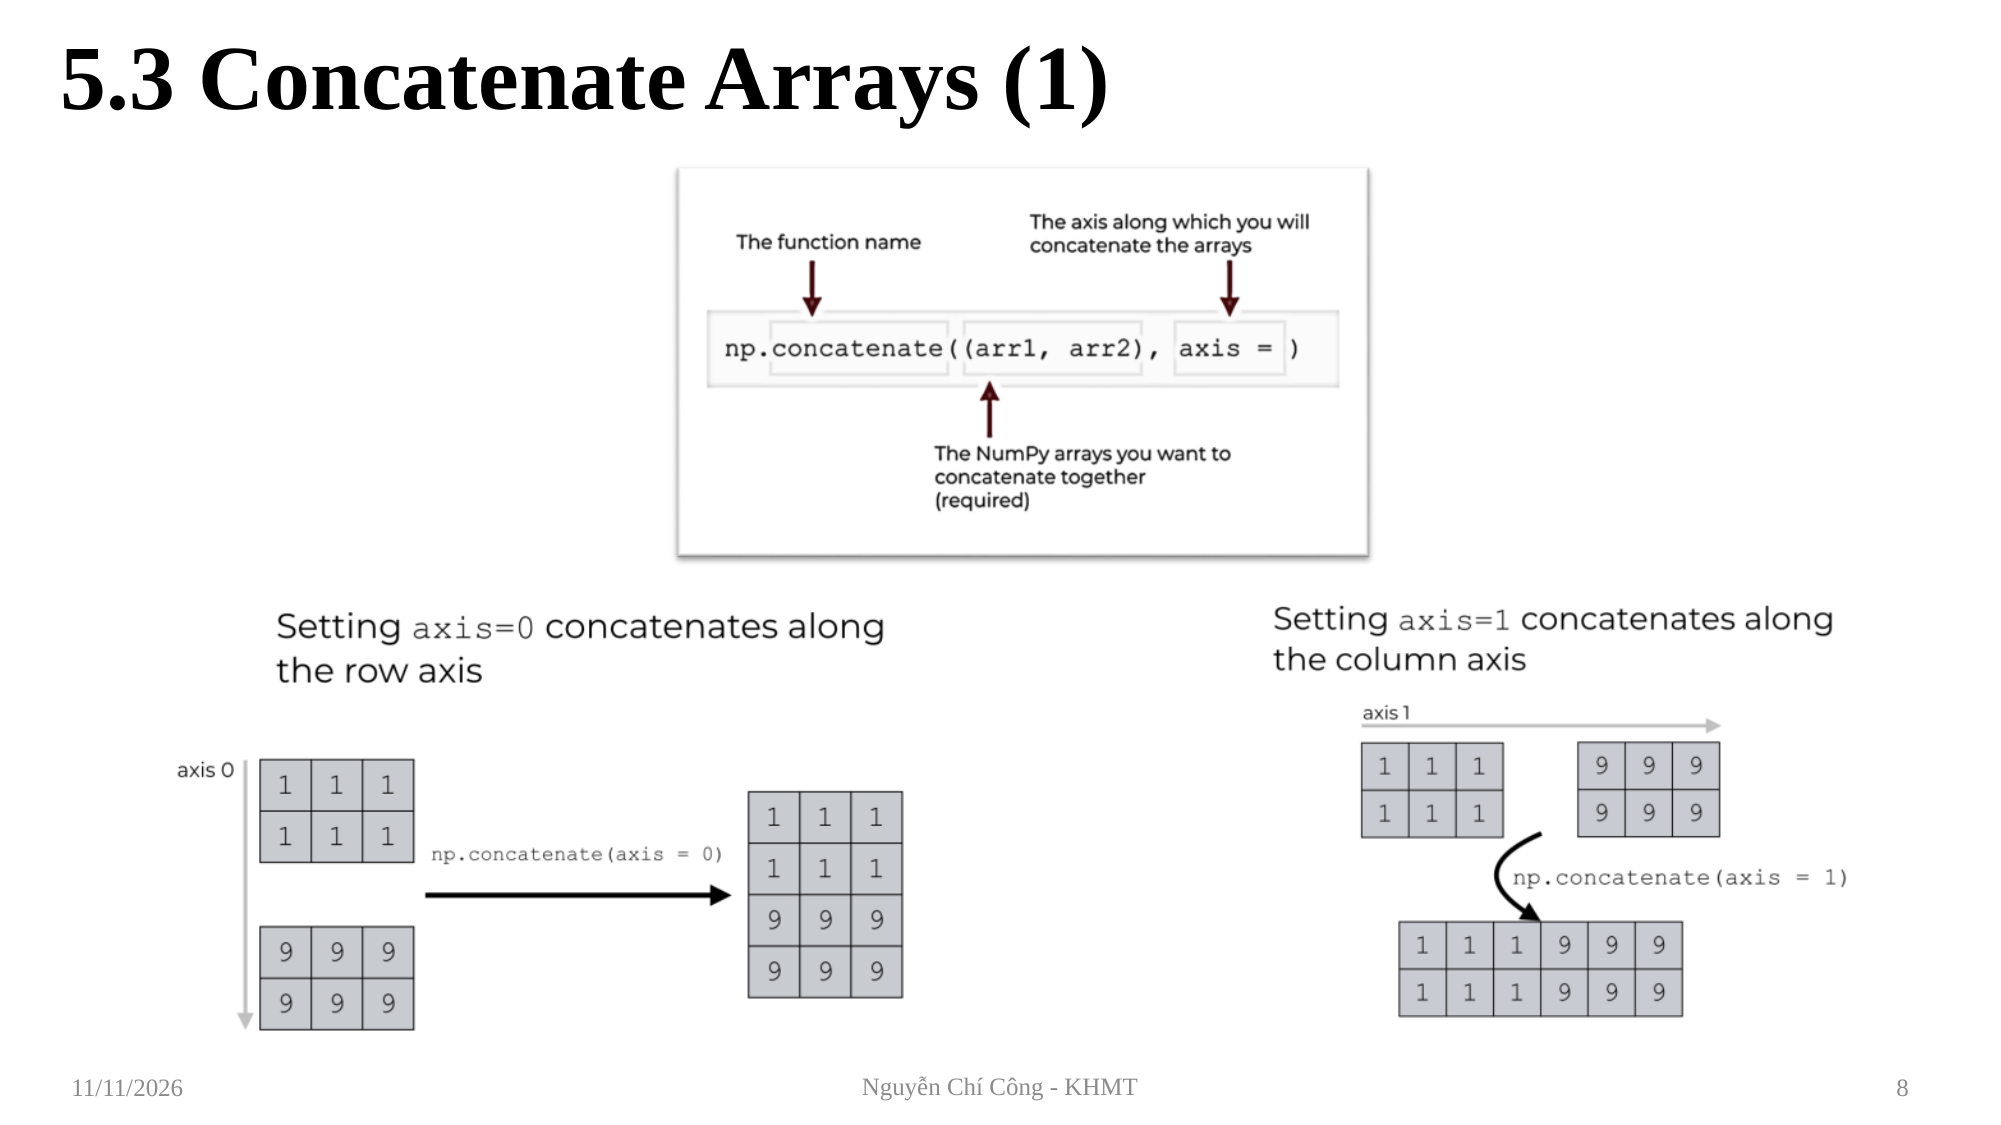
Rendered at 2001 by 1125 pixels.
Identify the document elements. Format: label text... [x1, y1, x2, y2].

title 5.3 Concatenate Arrays (1) [45, 19, 1935, 140]
slide_number 8 [1573, 1067, 1924, 1106]
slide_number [56, 1067, 427, 1106]
footer Nguyễn Chí Công - KHMT [662, 1067, 1338, 1103]
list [101, 162, 1879, 1046]
